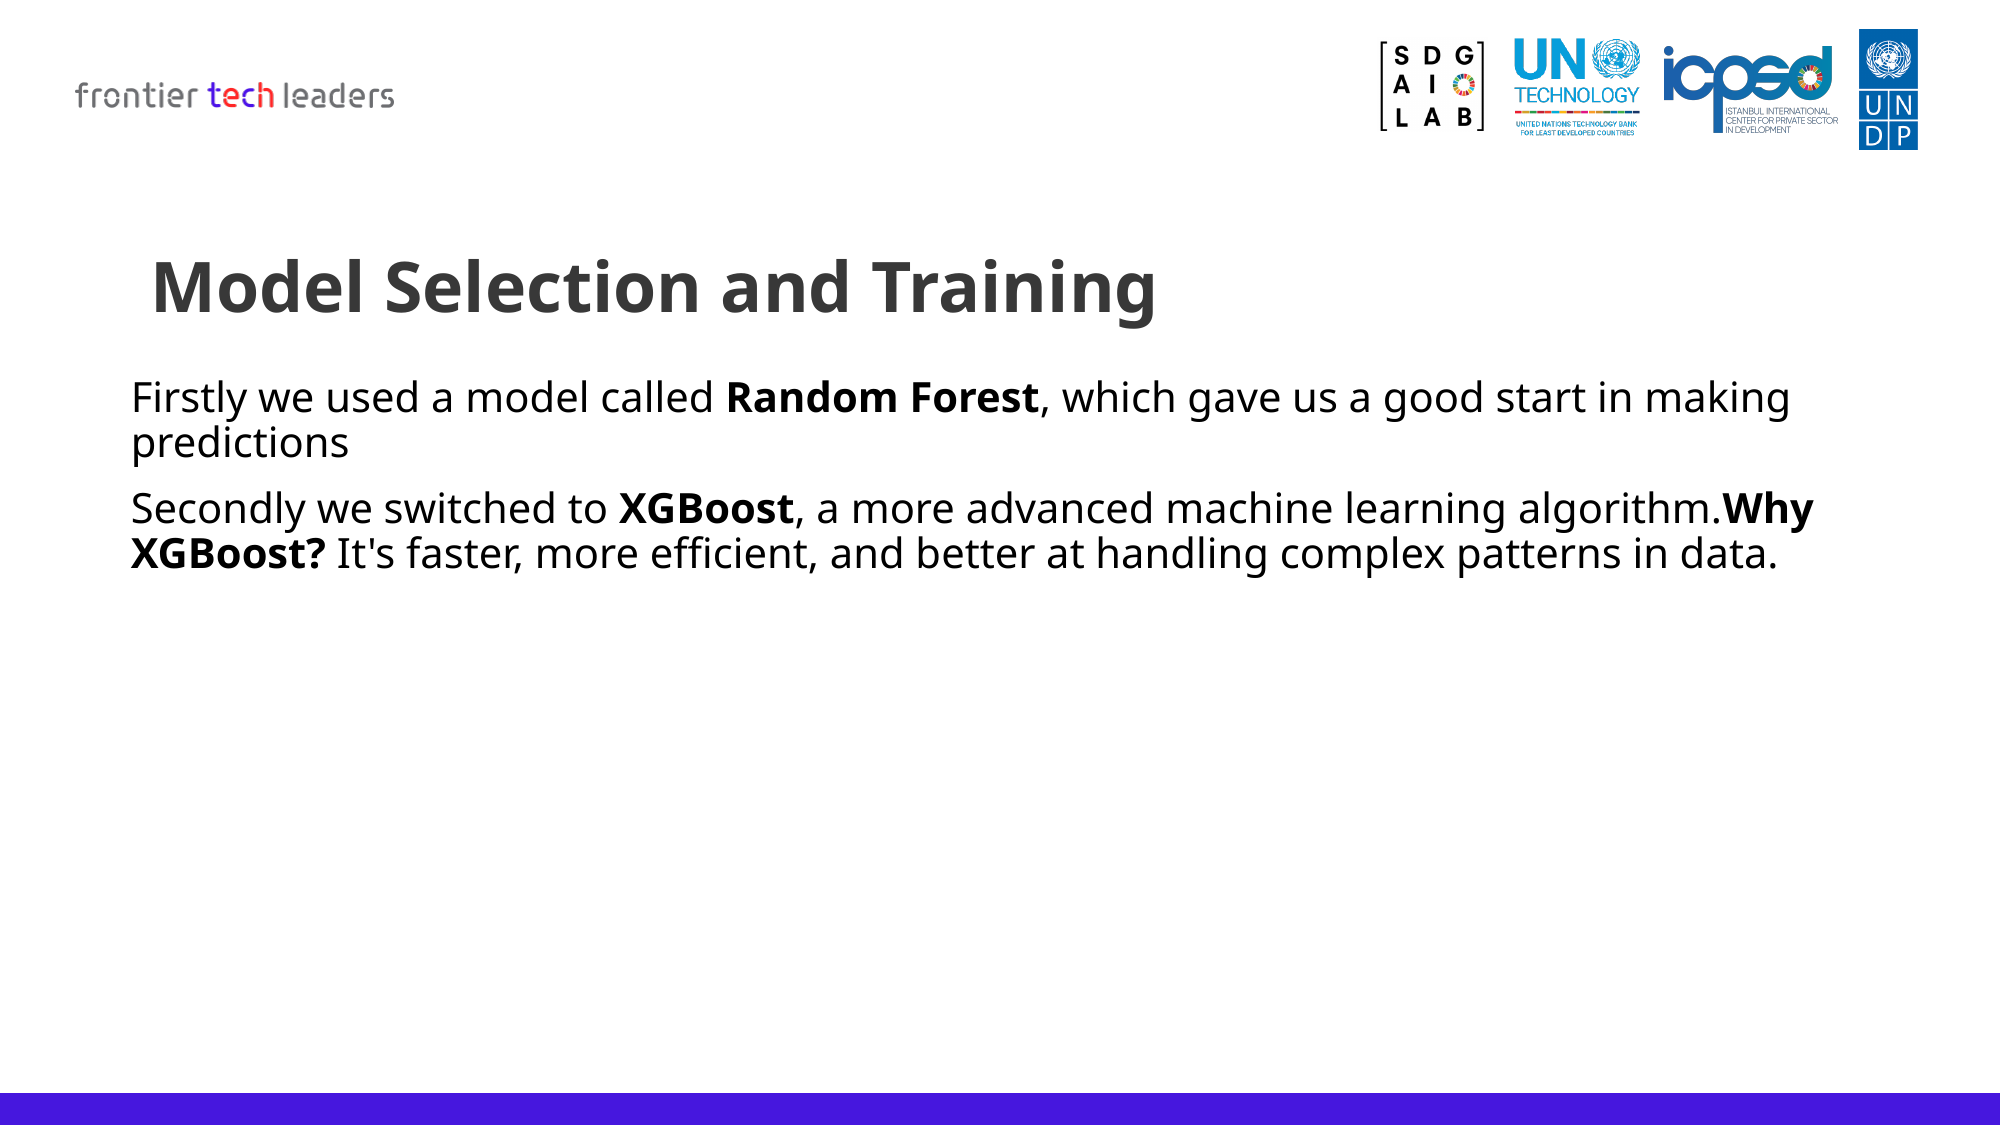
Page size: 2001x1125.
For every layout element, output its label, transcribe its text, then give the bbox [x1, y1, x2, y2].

text_box Model Selection and Training [142, 242, 2000, 338]
text_box Firstly we used a model called Random Forest, which gave us a good start in making predictions Secondly we switched to XGBoost, a more advanced machine learning algorithm.Why XGBoost? It's faster, more efficient, and better at handling complex patterns in data. [123, 369, 1919, 1067]
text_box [1377, 29, 1918, 150]
text_box [0, 1093, 2000, 1125]
picture [75, 82, 394, 108]
